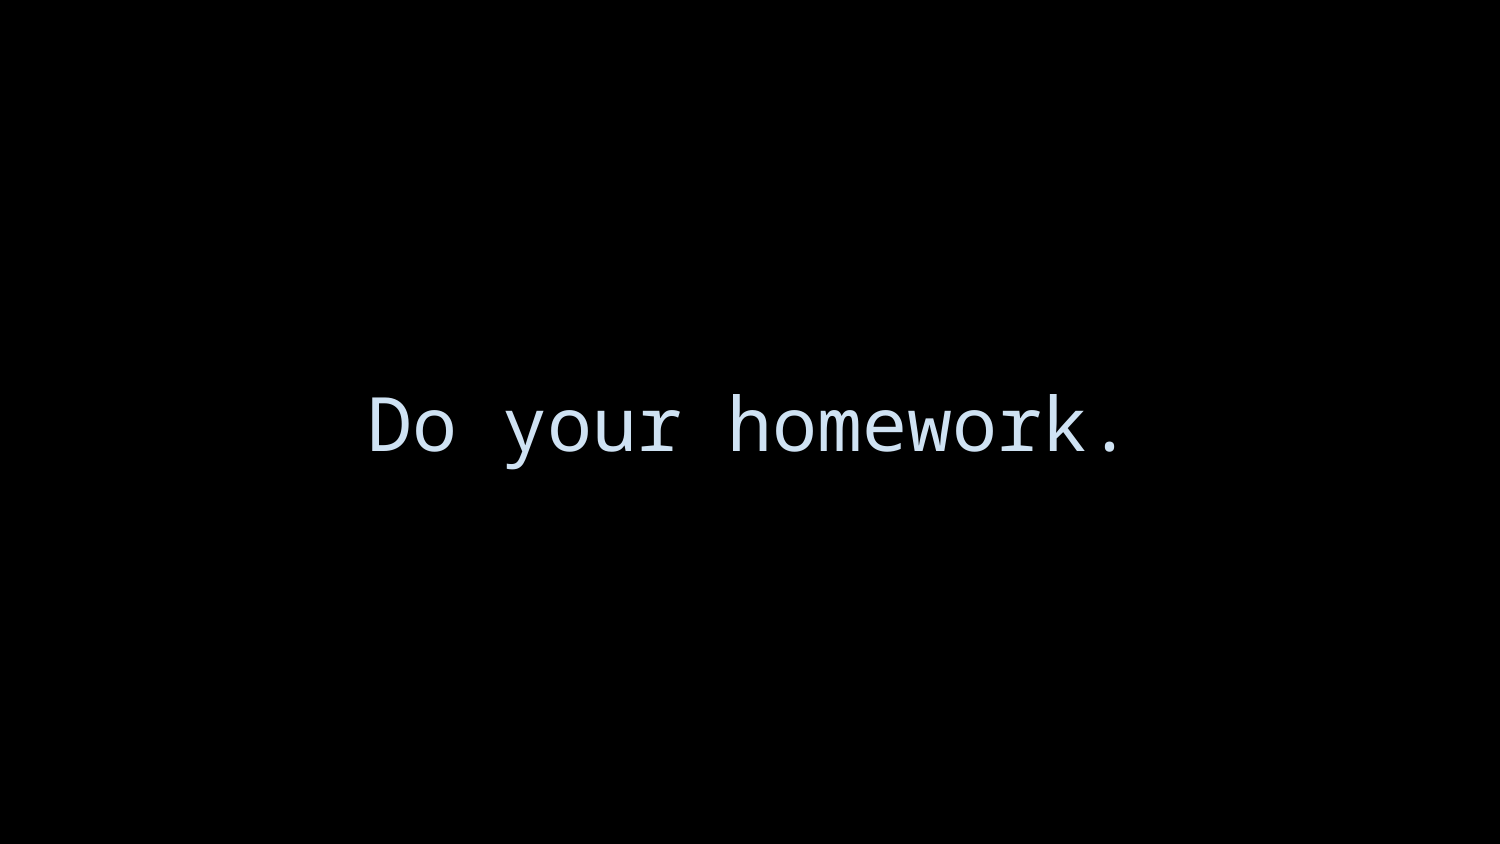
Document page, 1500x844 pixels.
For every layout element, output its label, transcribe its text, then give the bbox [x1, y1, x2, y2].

text_box Do your homework. [110, 0, 1389, 844]
